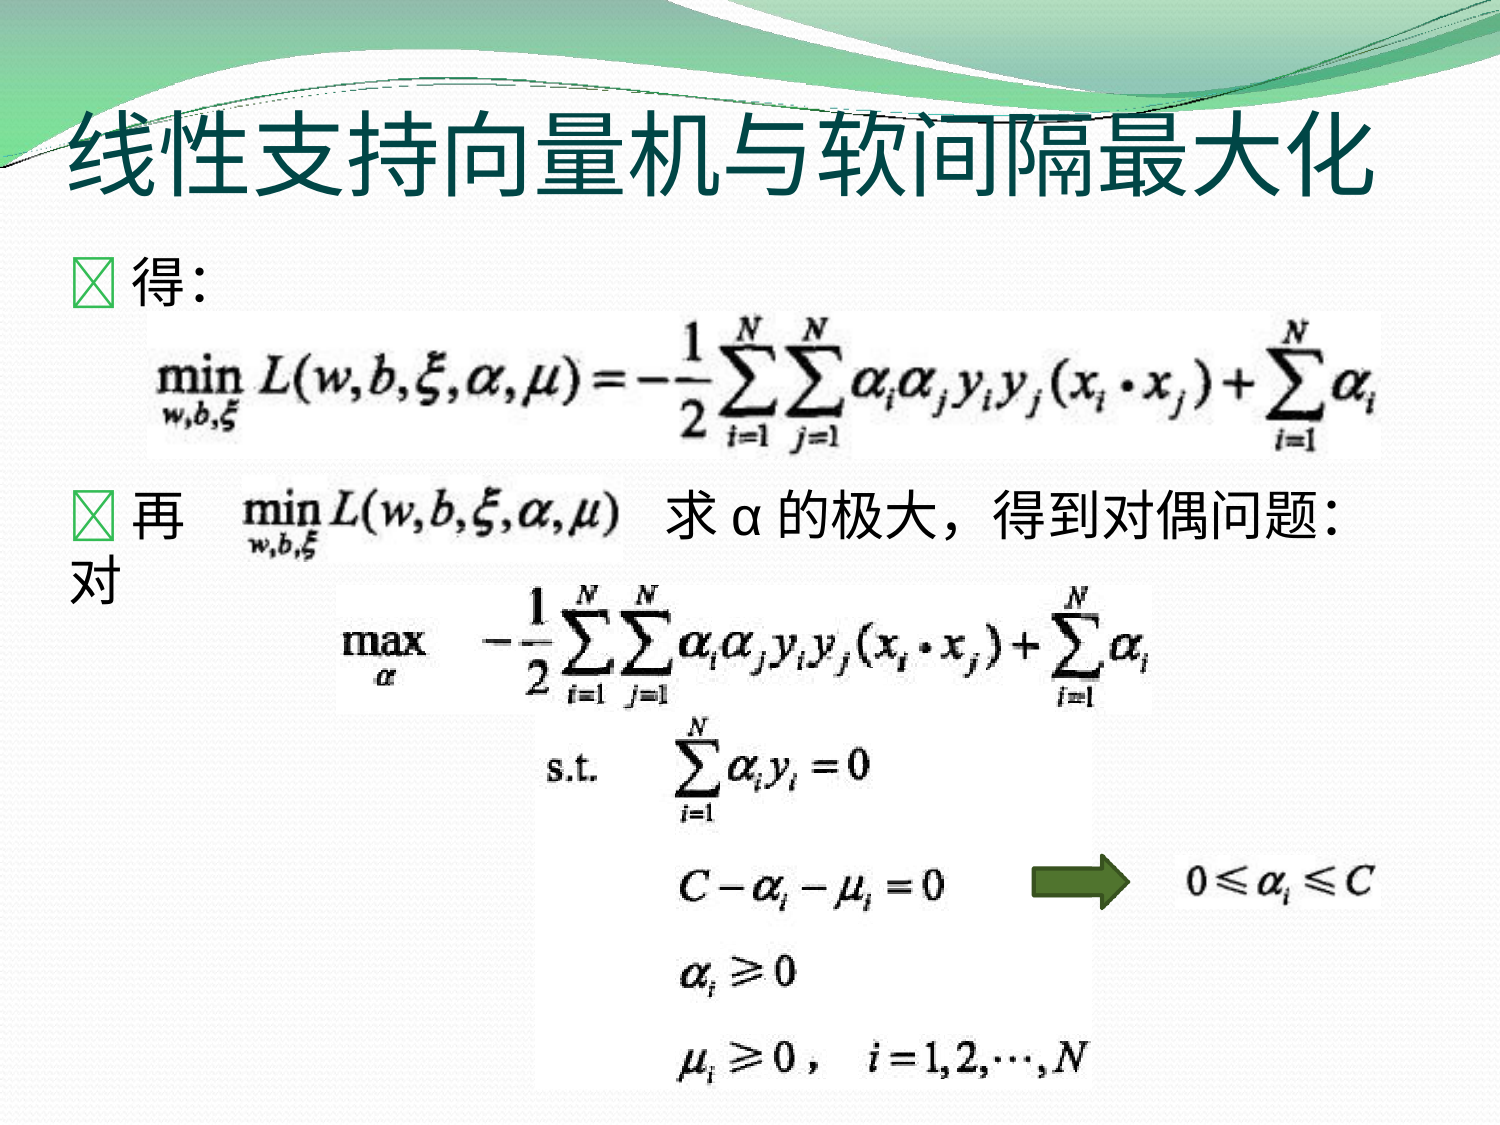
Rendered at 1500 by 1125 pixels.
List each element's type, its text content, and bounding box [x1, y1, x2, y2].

picture [0, 0, 1500, 1125]
text_box 得： [65, 246, 230, 313]
text_box 再对 [65, 479, 230, 612]
text_box 求α的极大，得到对偶问题： [662, 479, 1348, 547]
title 线性支持向量机与软间隔最大化 [62, 93, 1380, 284]
